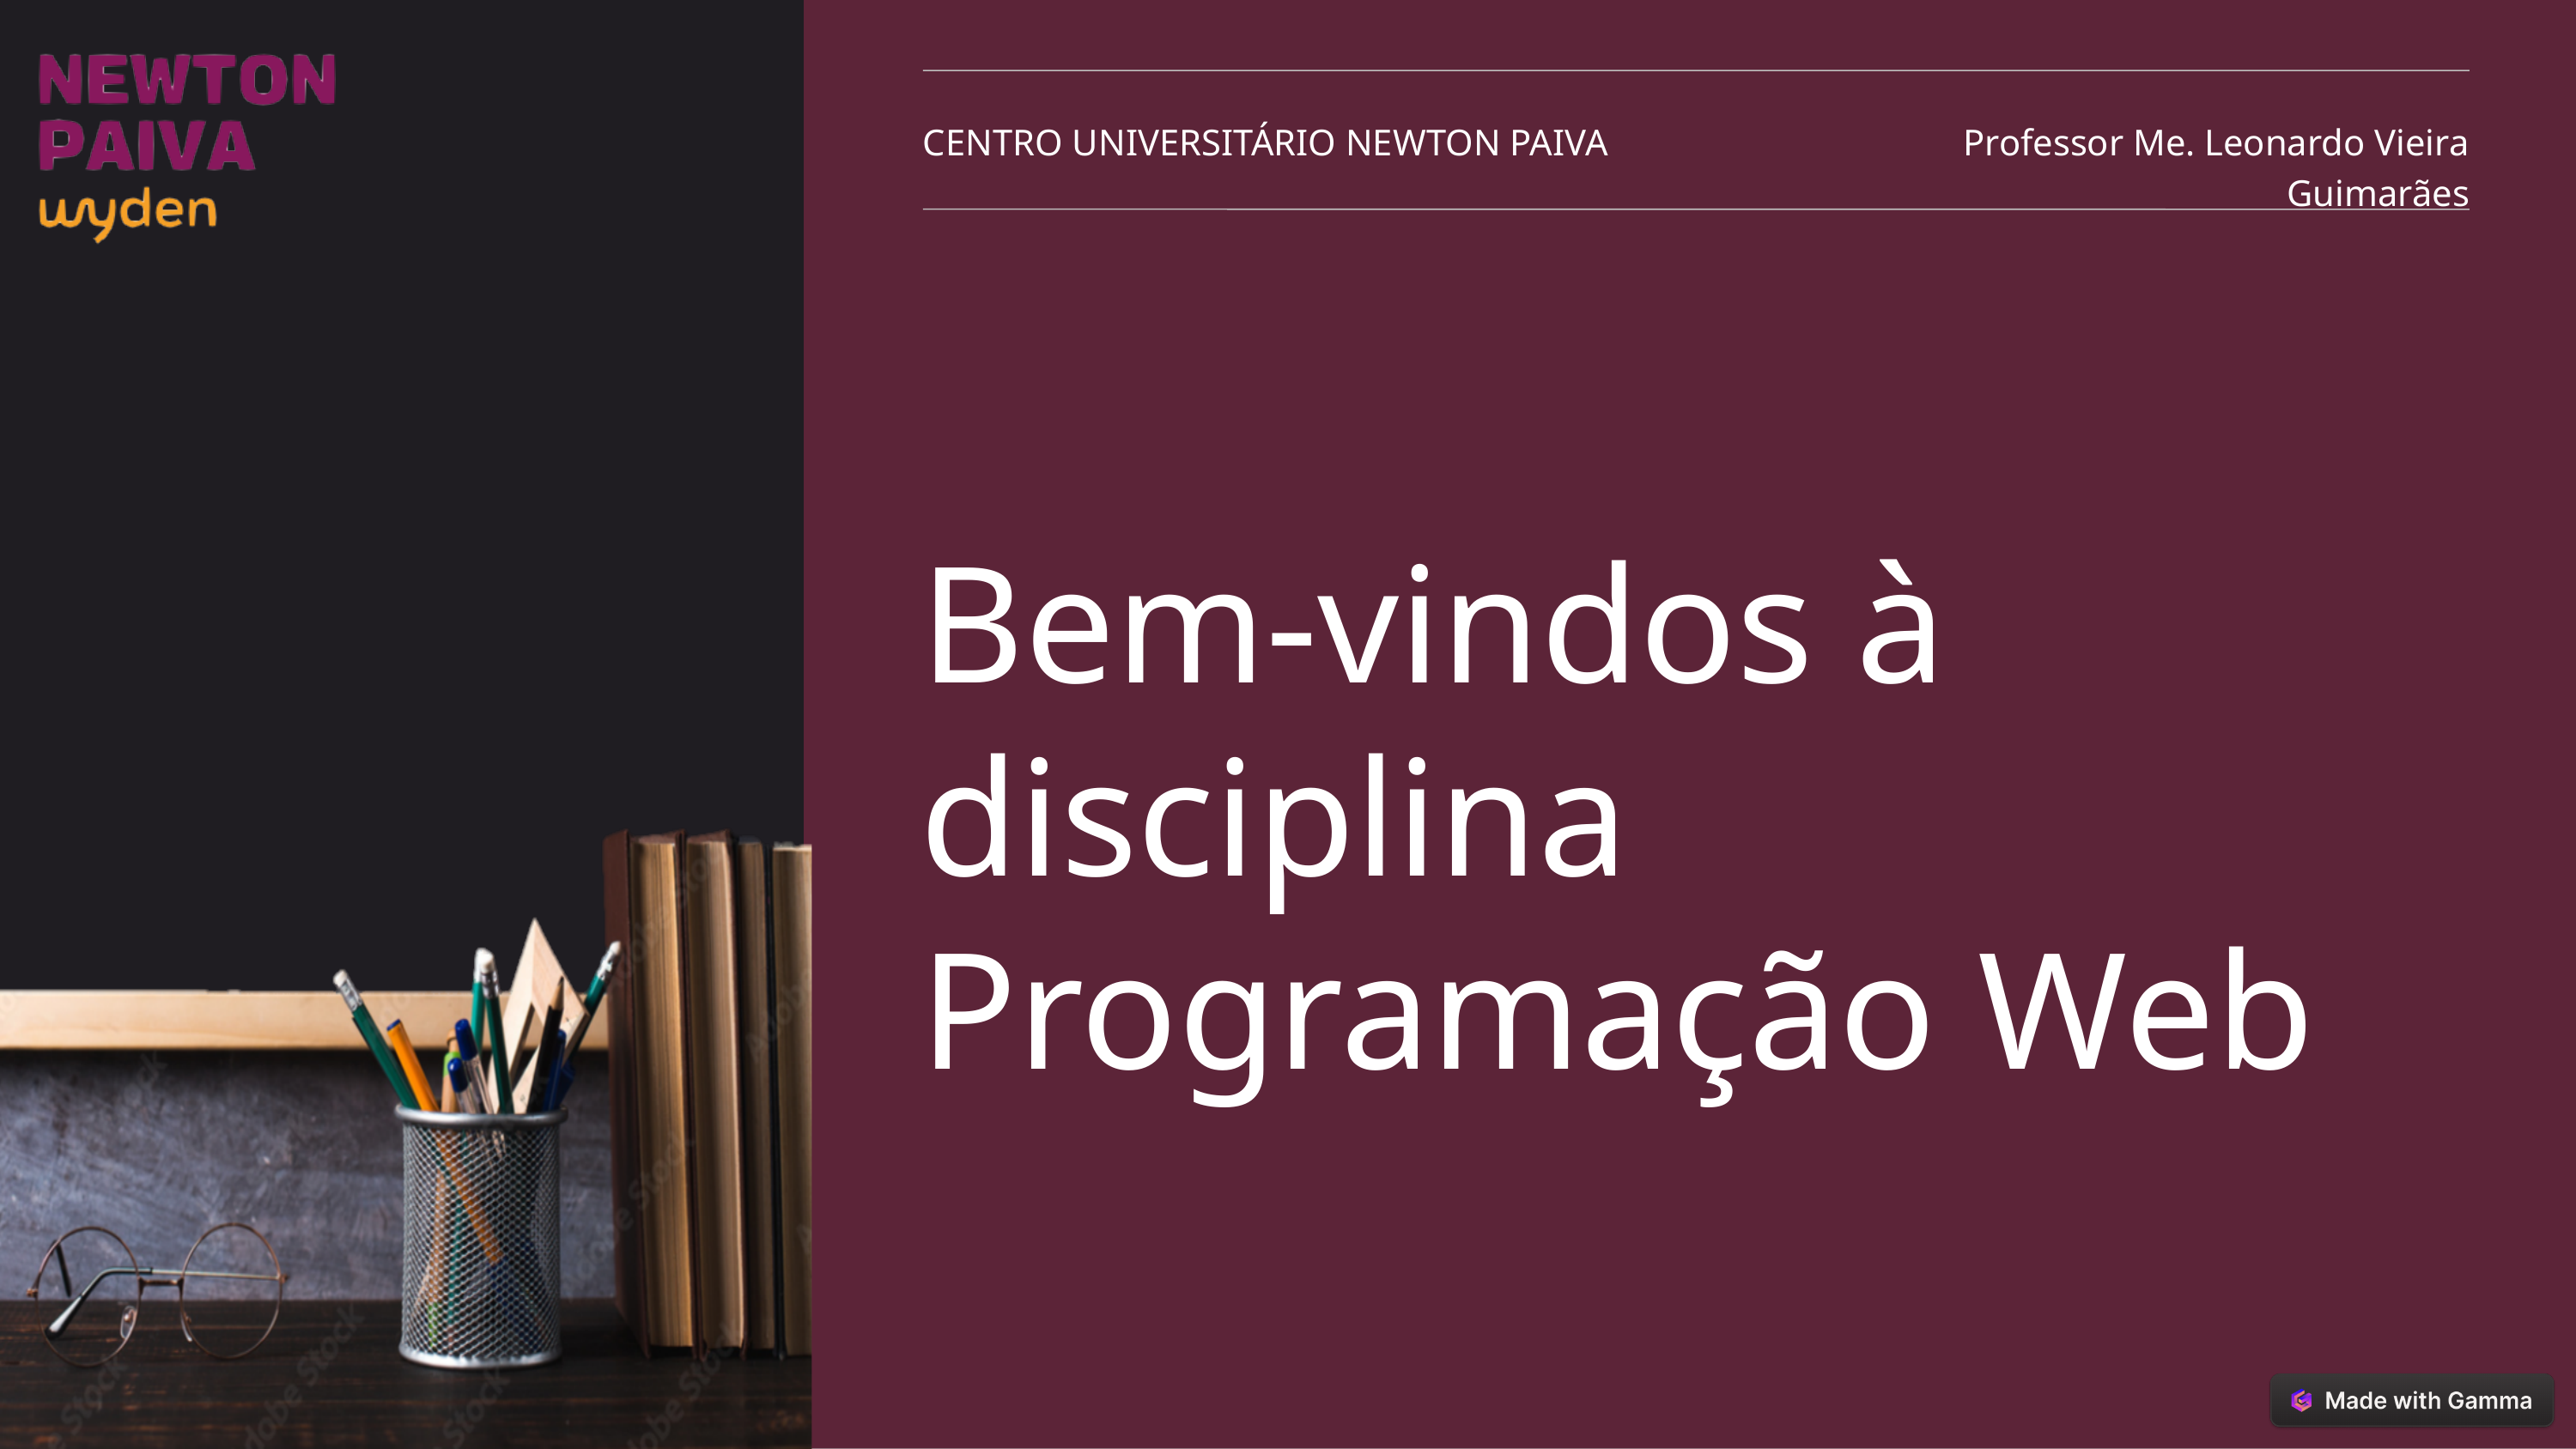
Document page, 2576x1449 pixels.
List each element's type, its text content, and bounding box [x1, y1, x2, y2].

text_box Bem-vindos à disciplina Programação Web [920, 522, 2467, 1102]
text_box Professor Me. Leonardo Vieira Guimarães [1936, 209, 2470, 214]
text_box Professor Me. Leonardo Vieira Guimarães [1936, 112, 2470, 209]
picture [0, 0, 368, 276]
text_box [0, 0, 812, 1449]
text_box CENTRO UNIVERSITÁRIO NEWTON PAIVA [922, 112, 1670, 163]
picture [2260, 1363, 2564, 1437]
